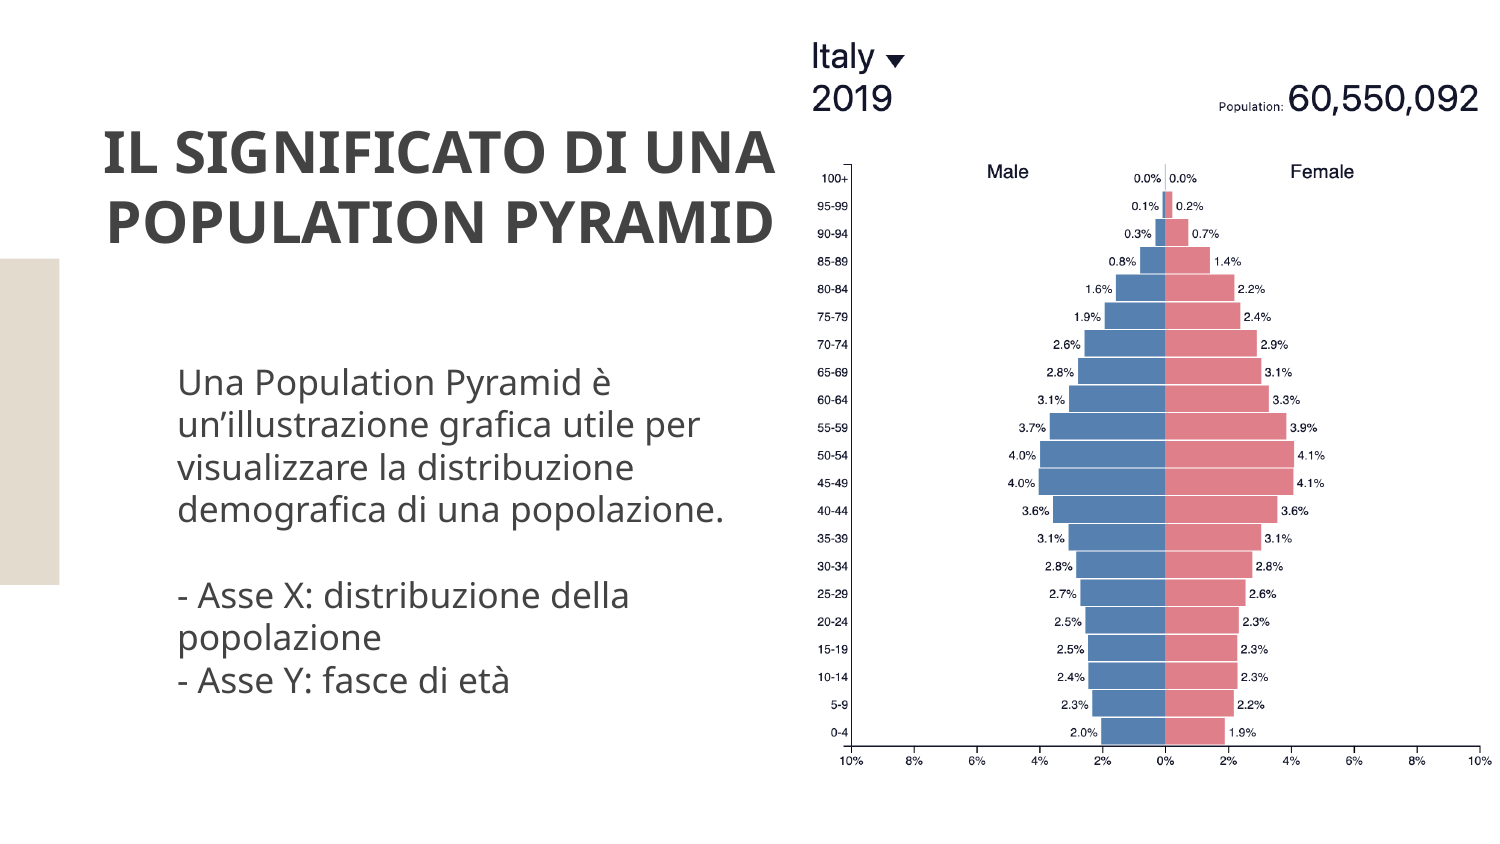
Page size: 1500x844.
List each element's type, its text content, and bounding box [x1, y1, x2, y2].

title IL SIGNIFICATO DI UNA POPULATION PYRAMID [59, 111, 789, 259]
picture [794, 28, 1496, 776]
subtitle Una Population Pyramid è un’illustrazione grafica utile per visualizzare la distribuzione demografica di una popolazione. - Asse X: distribuzione della popolazione - Asse Y: fasce di età [162, 345, 789, 672]
text_box [0, 258, 60, 585]
